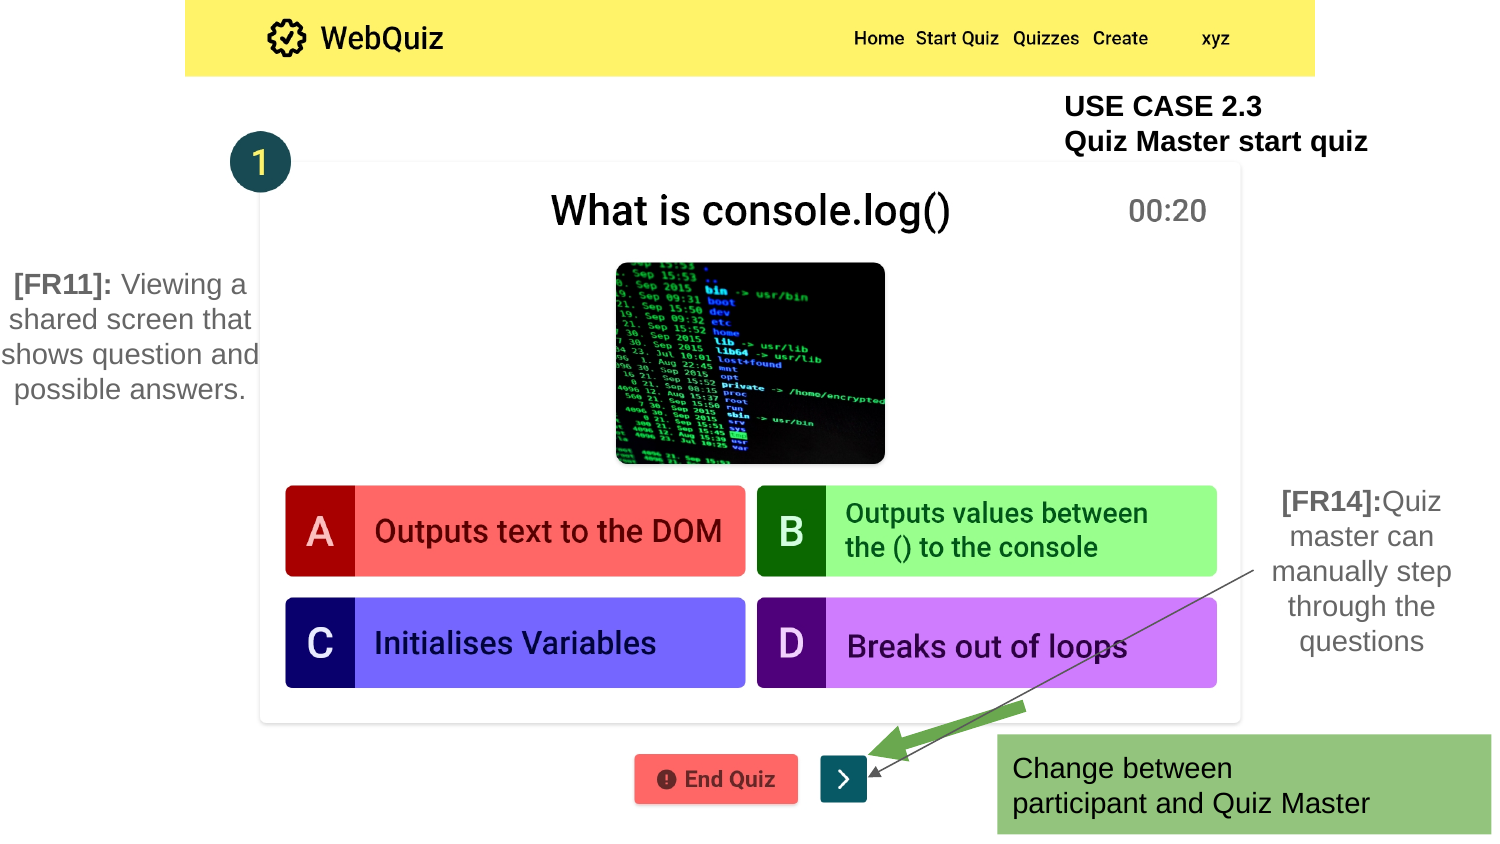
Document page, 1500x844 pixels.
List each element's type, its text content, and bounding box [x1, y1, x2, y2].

picture [185, 0, 1315, 844]
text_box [867, 571, 1254, 778]
text_box [FR14]:Quiz master can manually step through the questions [1319, 467, 1471, 673]
text_box [FR11]: Viewing a shared screen that shows question and possible answers. [0, 250, 180, 420]
text_box Change between participant and Quiz Master [1319, 734, 1492, 835]
text_box USE CASE 2.3 Quiz Master start quiz [1319, 72, 1500, 173]
